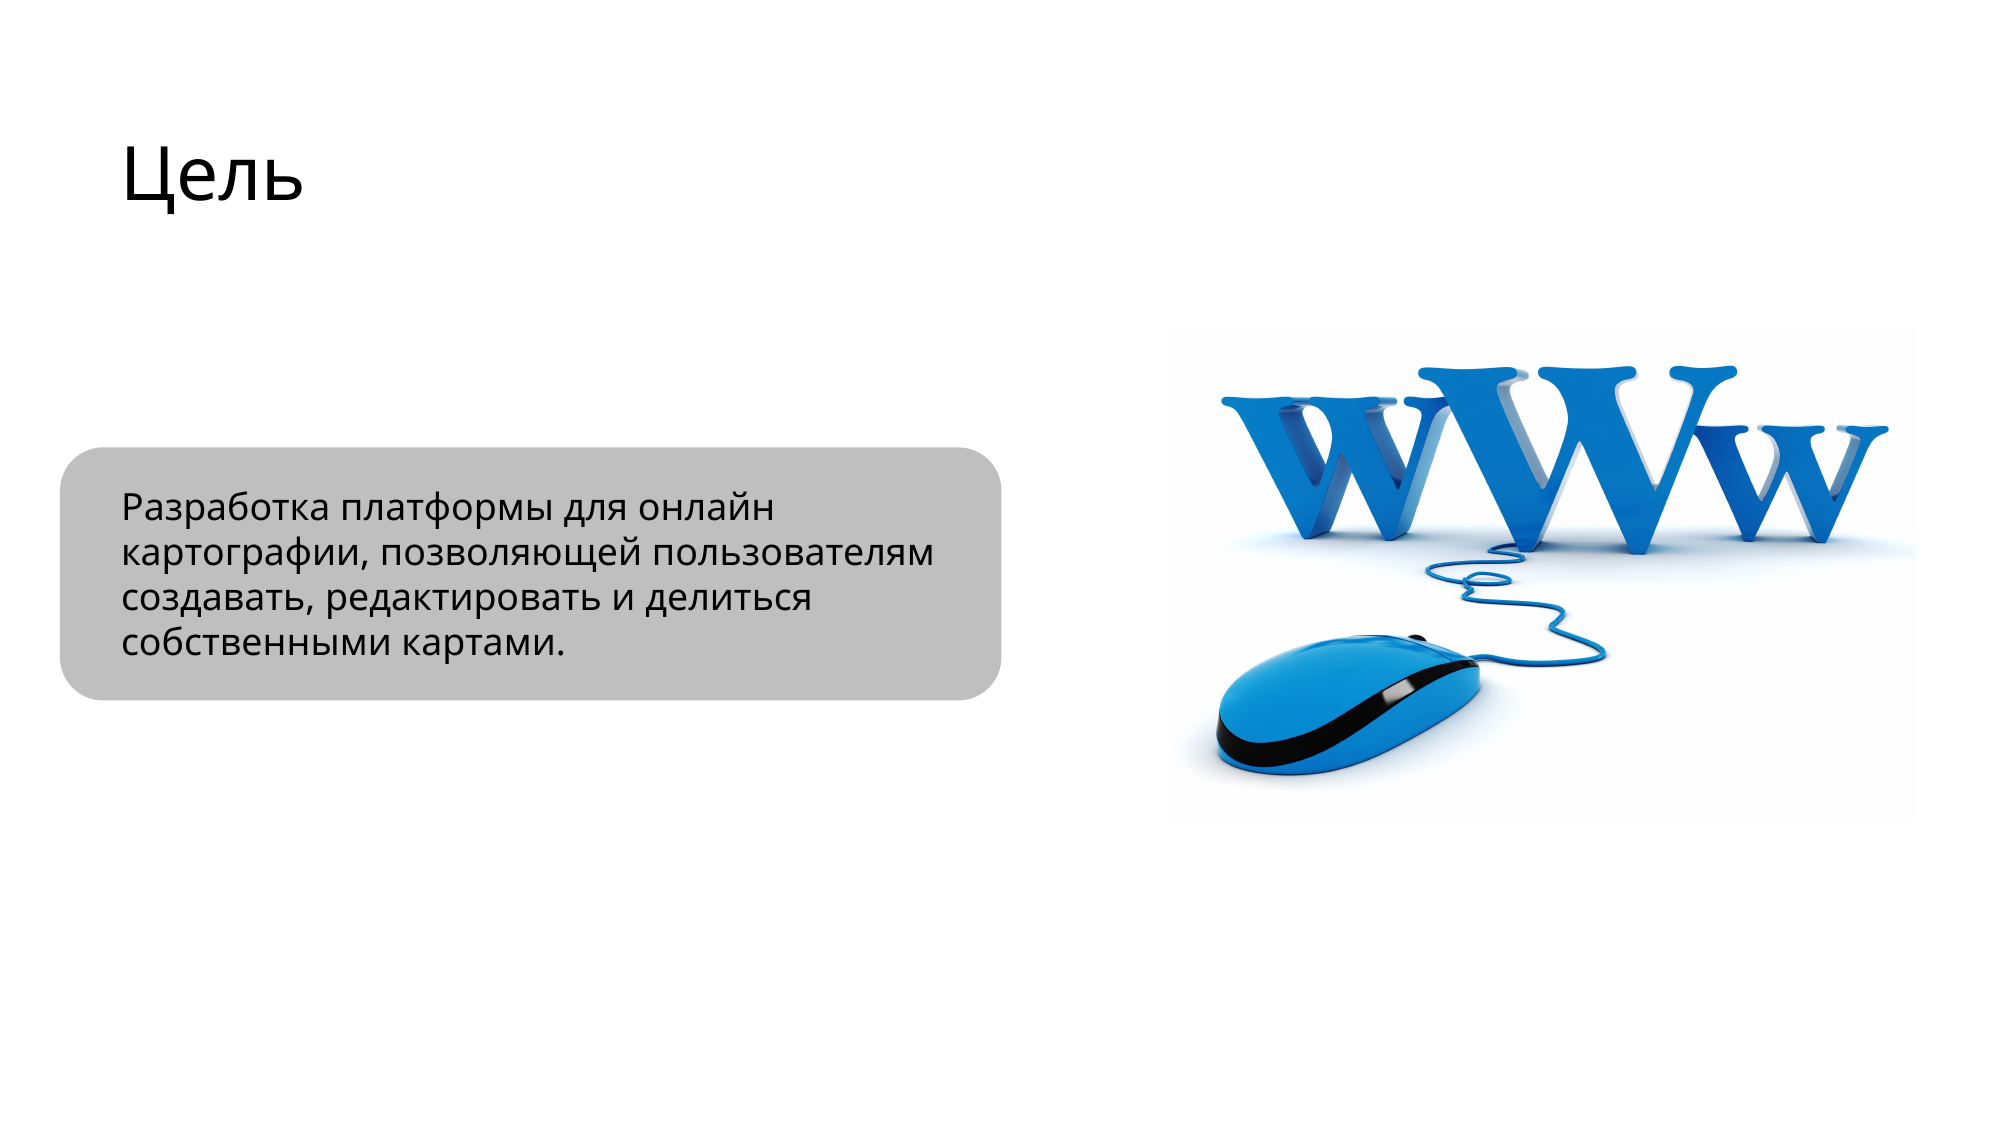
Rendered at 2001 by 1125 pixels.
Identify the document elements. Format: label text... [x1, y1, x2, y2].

text_box Разработка платформы для онлайн картографии, позволяющей пользователям создавать, редактировать и делиться собственными картами. [105, 475, 967, 671]
text_box Цель [105, 117, 1050, 223]
picture [1167, 324, 1917, 824]
text_box [59, 447, 1002, 701]
